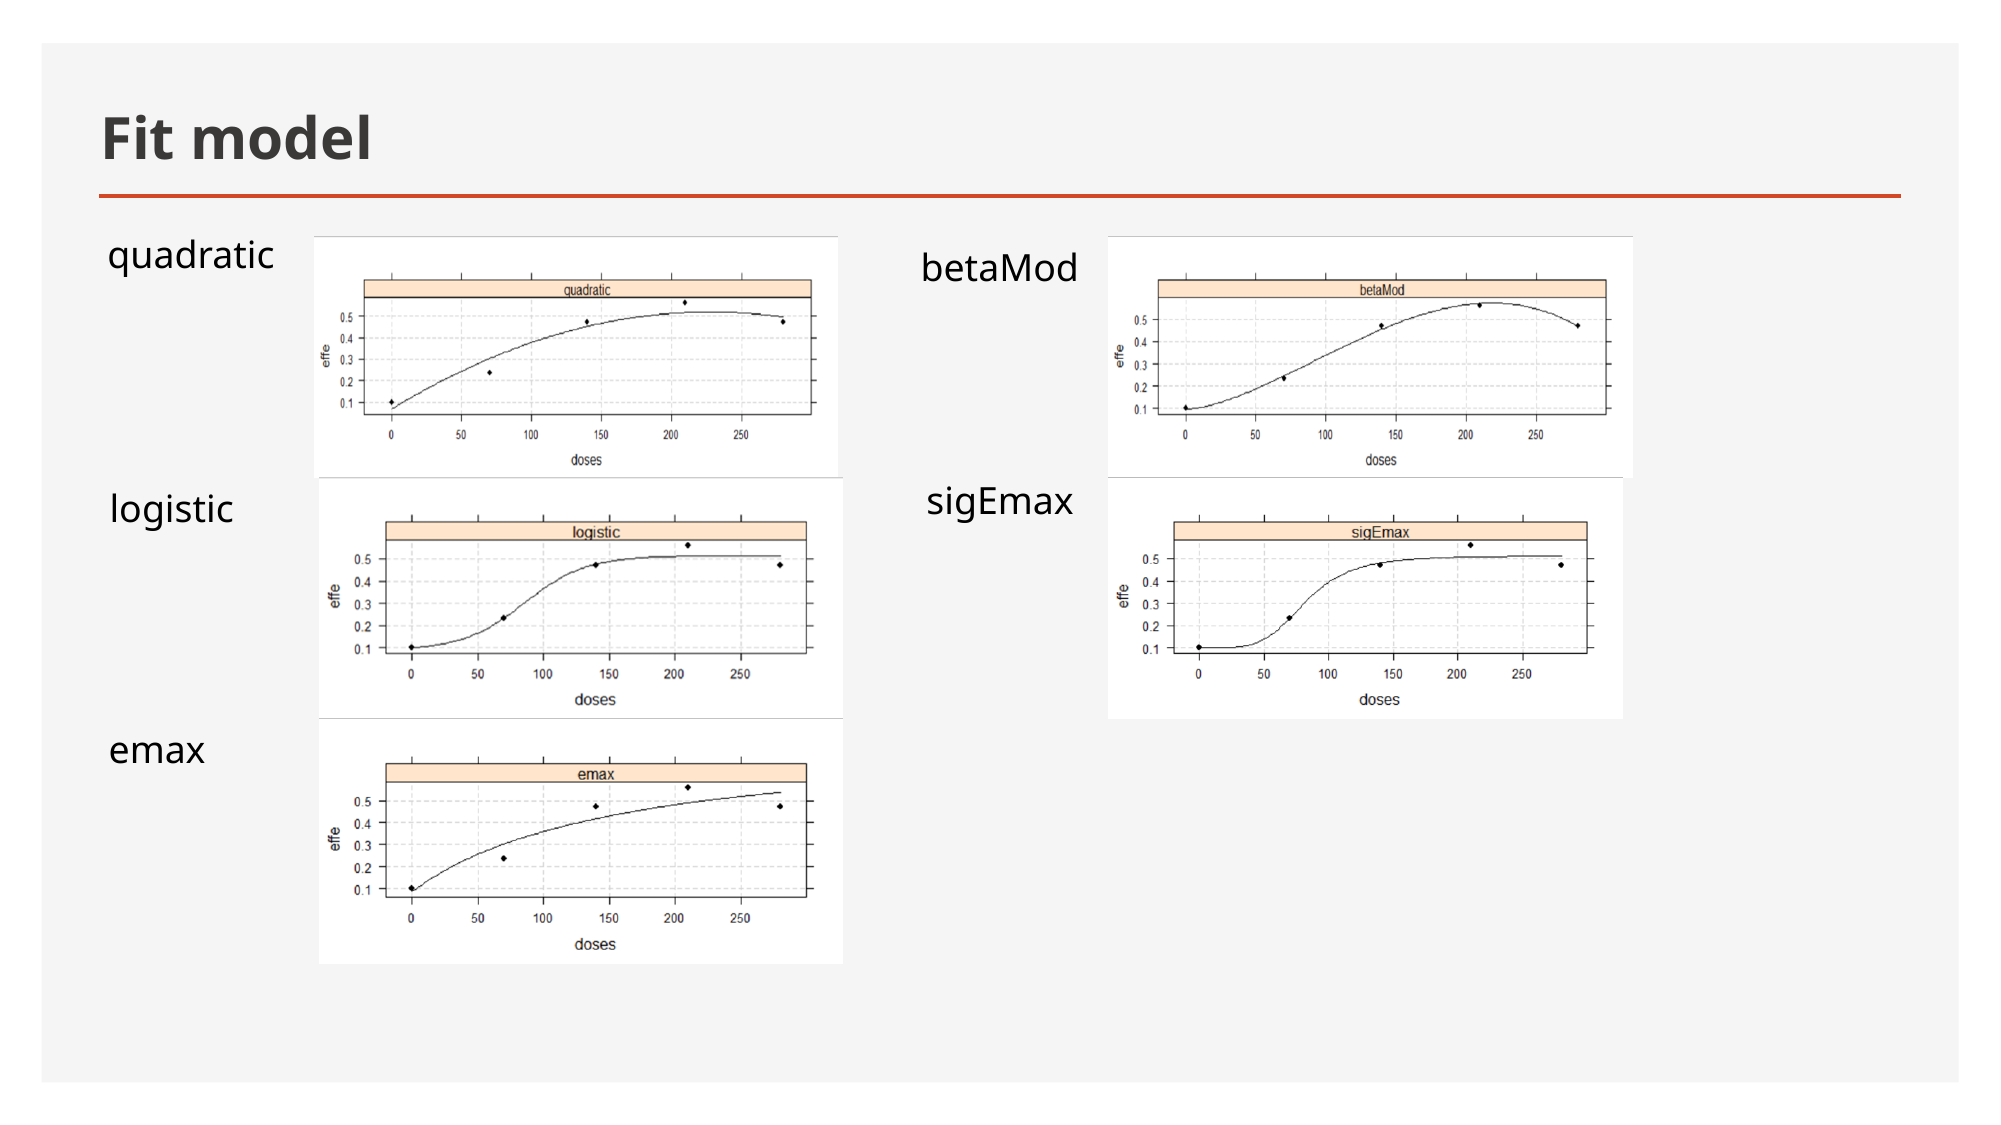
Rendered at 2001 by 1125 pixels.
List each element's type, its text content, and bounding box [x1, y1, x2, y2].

title Fit model [85, 73, 1214, 179]
text_box logistic [94, 477, 249, 538]
text_box emax [93, 718, 221, 778]
picture [1108, 236, 1633, 719]
text_box sigEmax [911, 469, 1089, 530]
picture [314, 236, 843, 964]
text_box betaMod [905, 236, 1094, 297]
text_box quadratic [92, 223, 290, 284]
